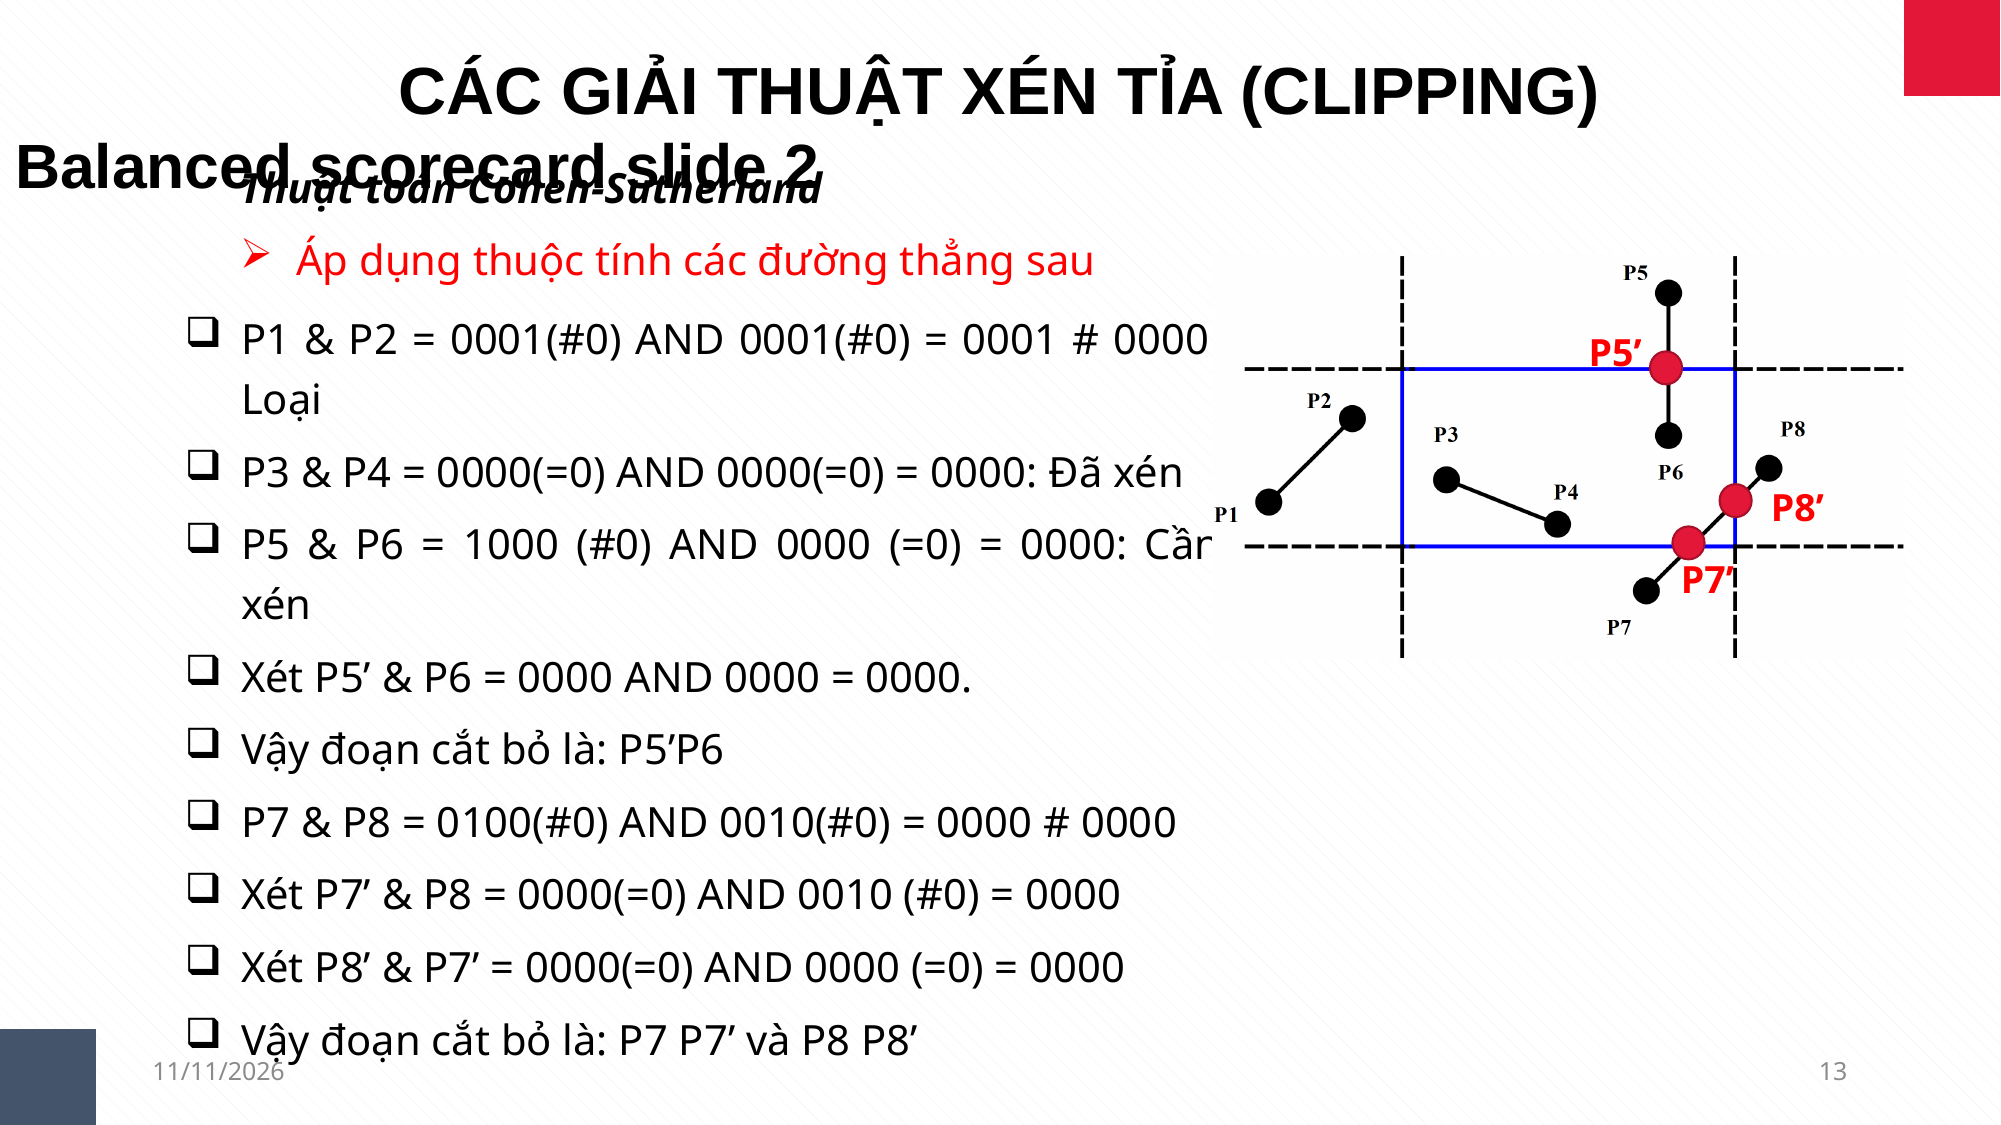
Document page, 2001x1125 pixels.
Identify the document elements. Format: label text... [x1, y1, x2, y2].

text_box P1 & P2 = 0001(#0) AND 0001(#0) = 0001 # 0000: Loại P3 & P4 = 0000(=0) AND 0000(=0) = 0000: Đã xén P5 & P6 = 1000 (#0) AND 0000 (=0) = 0000: Cần xén Xét P5’ & P6 = 0000 AND 0000 = 0000. Vậy đoạn cắt bỏ là: P5’P6 P7 & P8 = 0100(#0) AND 0010(#0) = 0000 # 0000 Xét P7’ & P8 = 0000(=0) AND 0010 (#0) = 0000 Xét P8’ & P7’ = 0000(=0) AND 0000 (=0) = 0000 Vậy đoạn cắt bỏ là: P7 P7’ và P8 P8’ [184, 303, 1222, 1064]
picture [1212, 254, 1905, 660]
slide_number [137, 1042, 588, 1103]
title Balanced scorecard slide 2 [0, 59, 1725, 278]
text_box [0, 1028, 97, 1125]
text_box [1903, 0, 2000, 97]
slide_number 13 [1412, 1042, 1863, 1103]
text_box CÁC GIẢI THUẬT XÉN TỈA (CLIPPING) [240, 48, 1760, 129]
text_box Thuật toán Cohen-Sutherland Áp dụng thuộc tính các đường thẳng sau [240, 151, 1926, 285]
